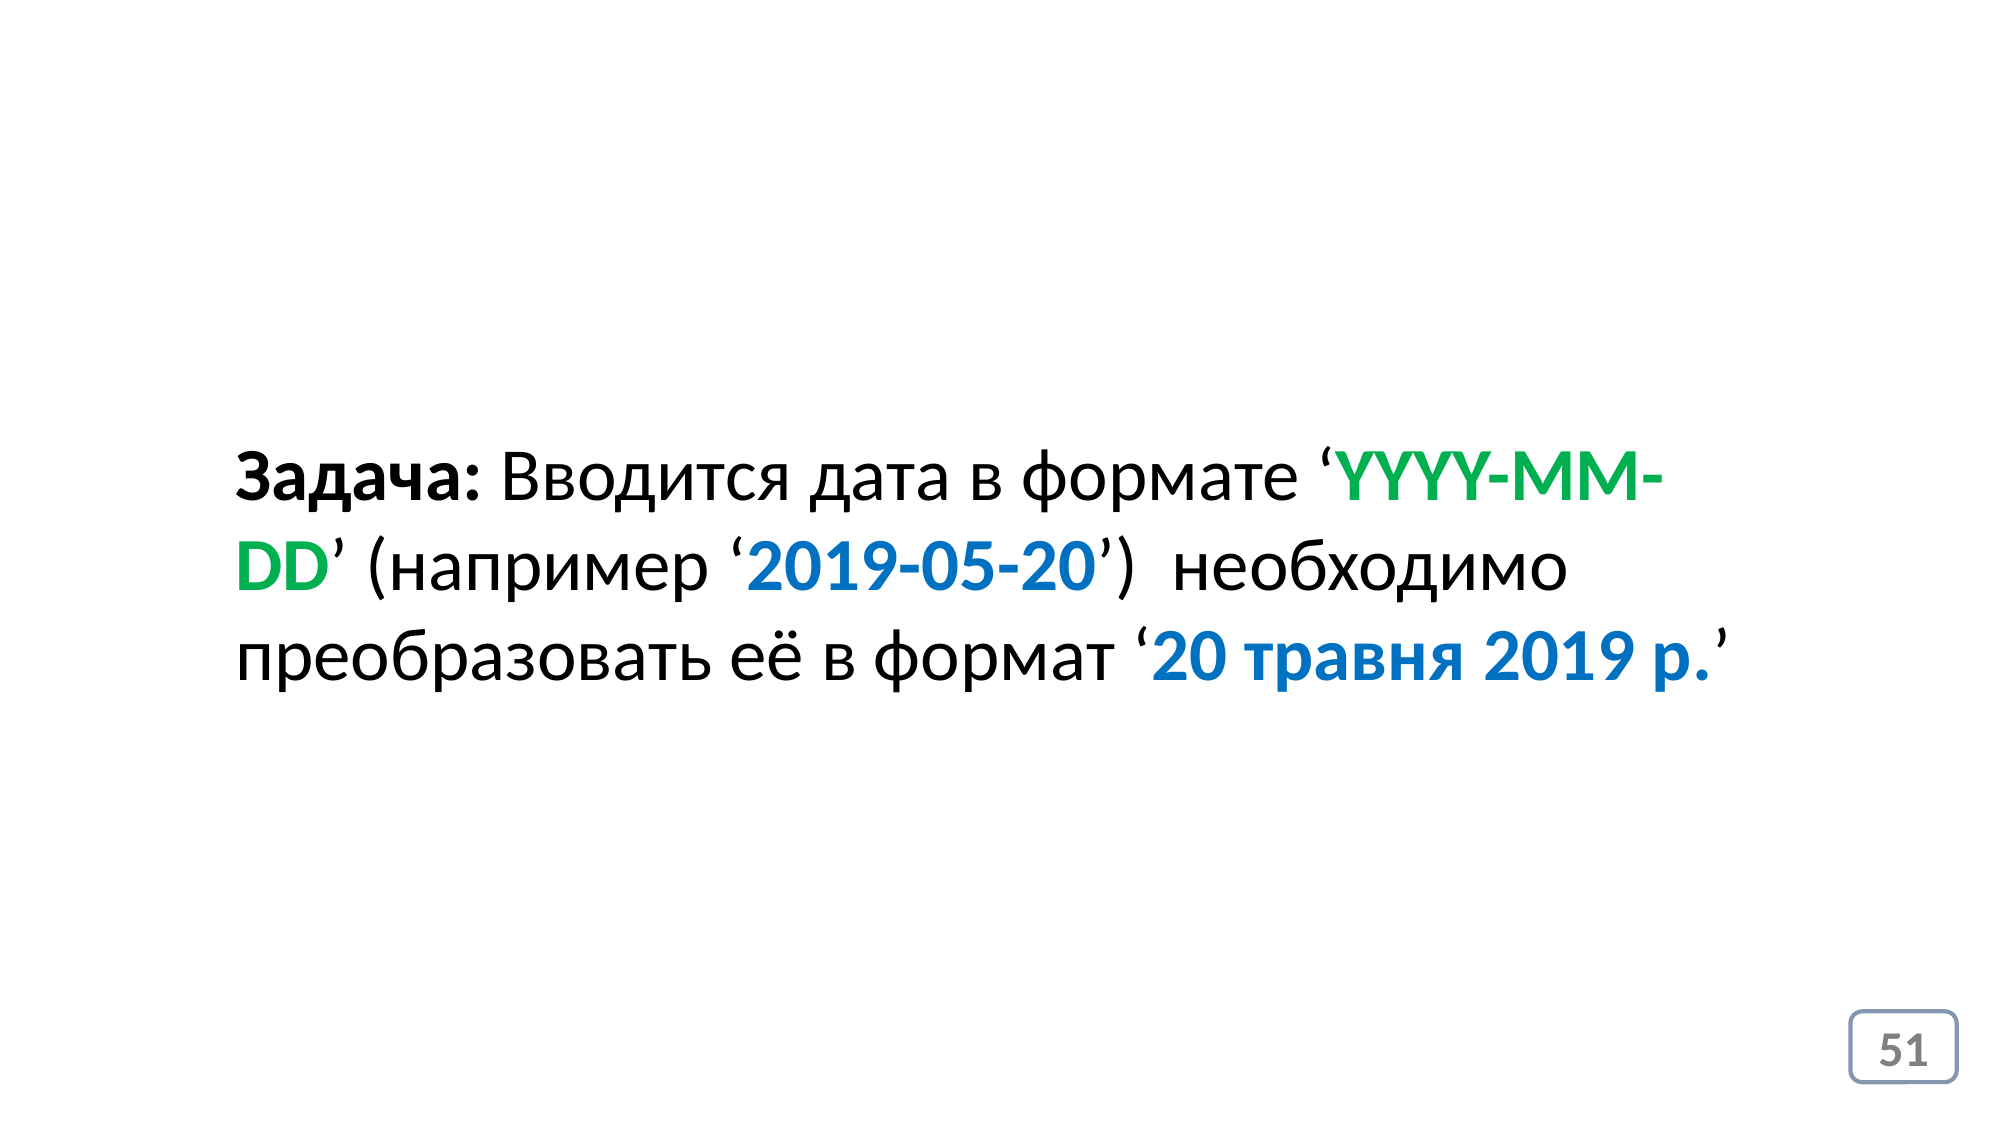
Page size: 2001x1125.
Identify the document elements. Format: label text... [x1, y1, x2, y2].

text_box Задача: Вводится дата в формате ‘YYYY-MM-DD’ (например ‘2019-05-20’) необходимо преобразовать её в формат ‘20 травня 2019 р.’ [220, 418, 1780, 704]
text_box 51 [1849, 1010, 1958, 1084]
